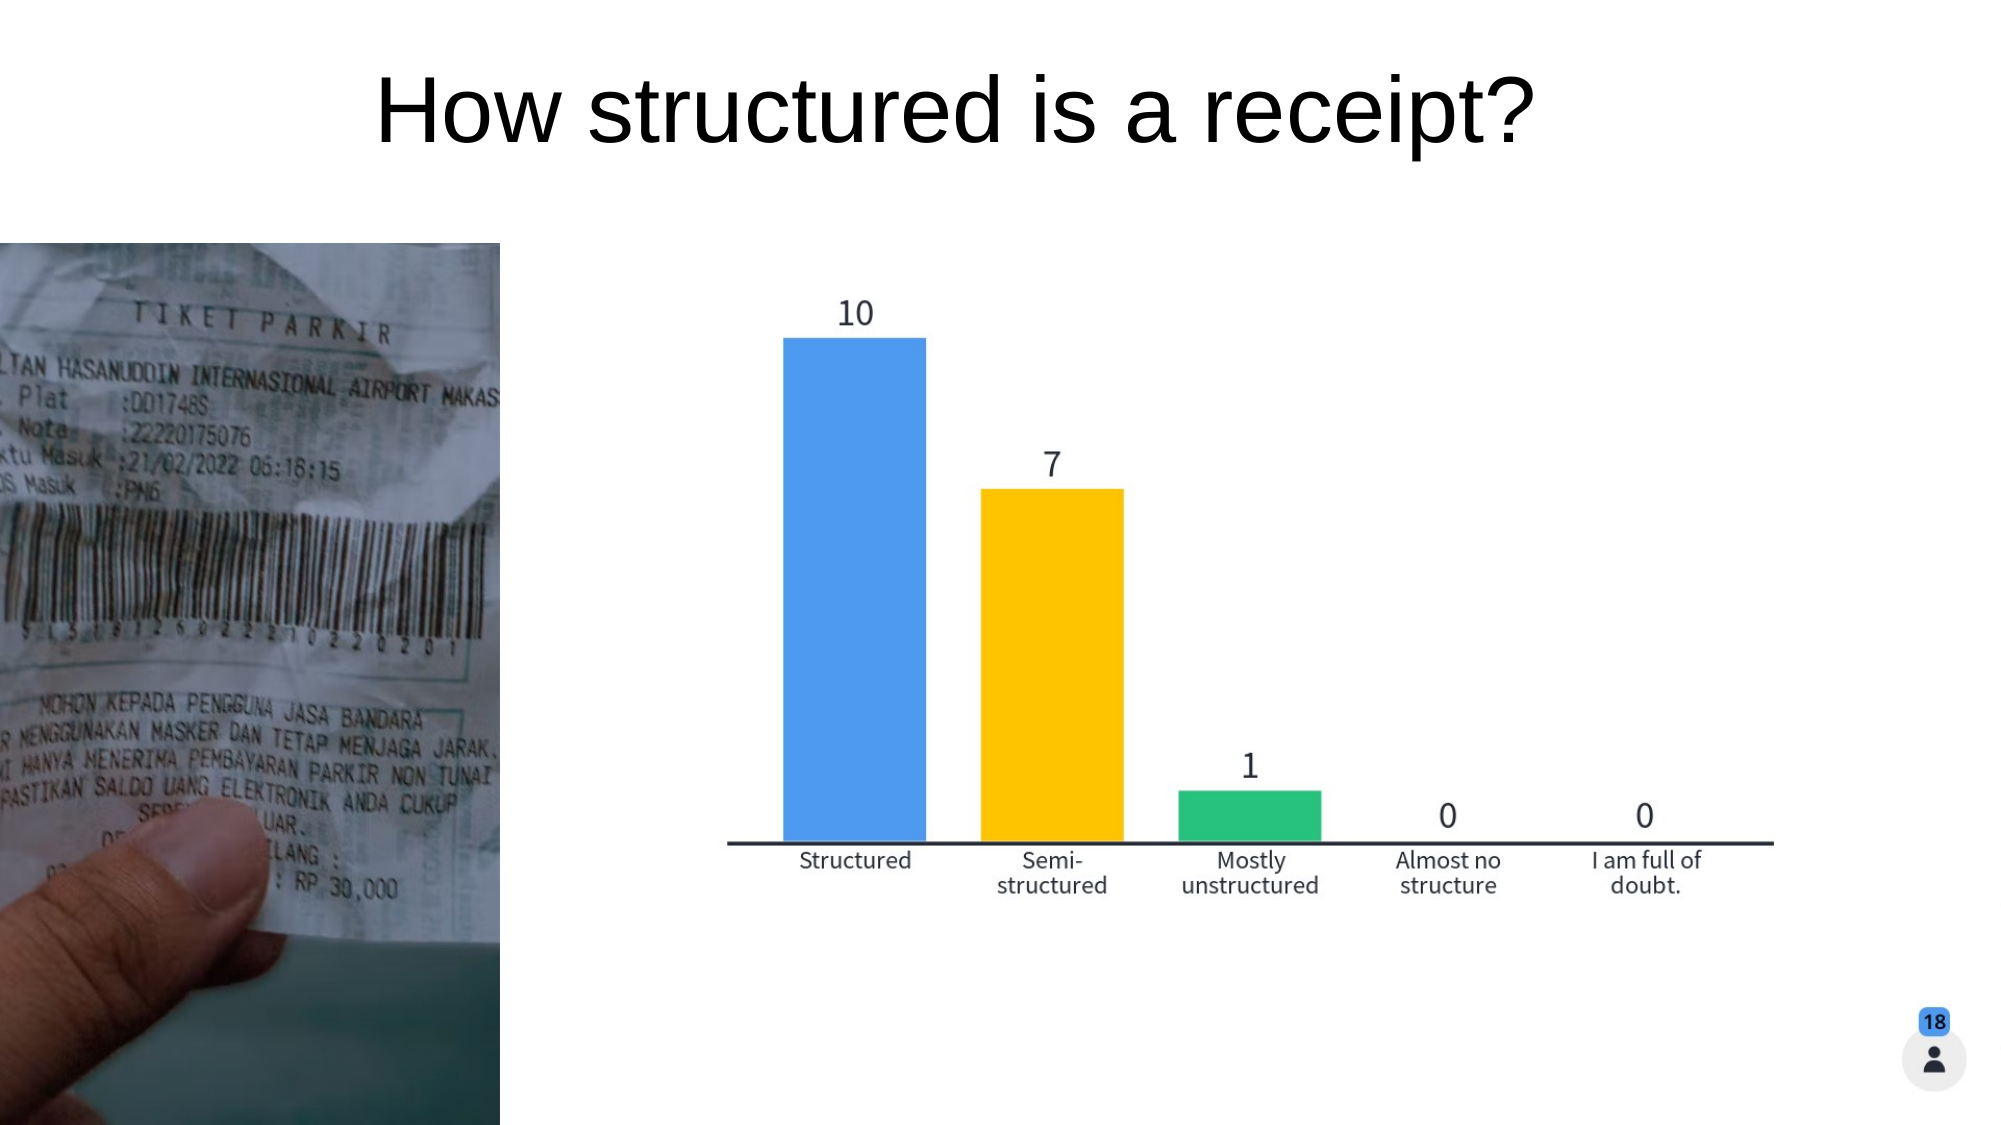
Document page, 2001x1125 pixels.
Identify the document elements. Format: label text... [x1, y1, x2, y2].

picture [0, 243, 2001, 1125]
title How structured is a receipt? [137, 59, 1775, 150]
